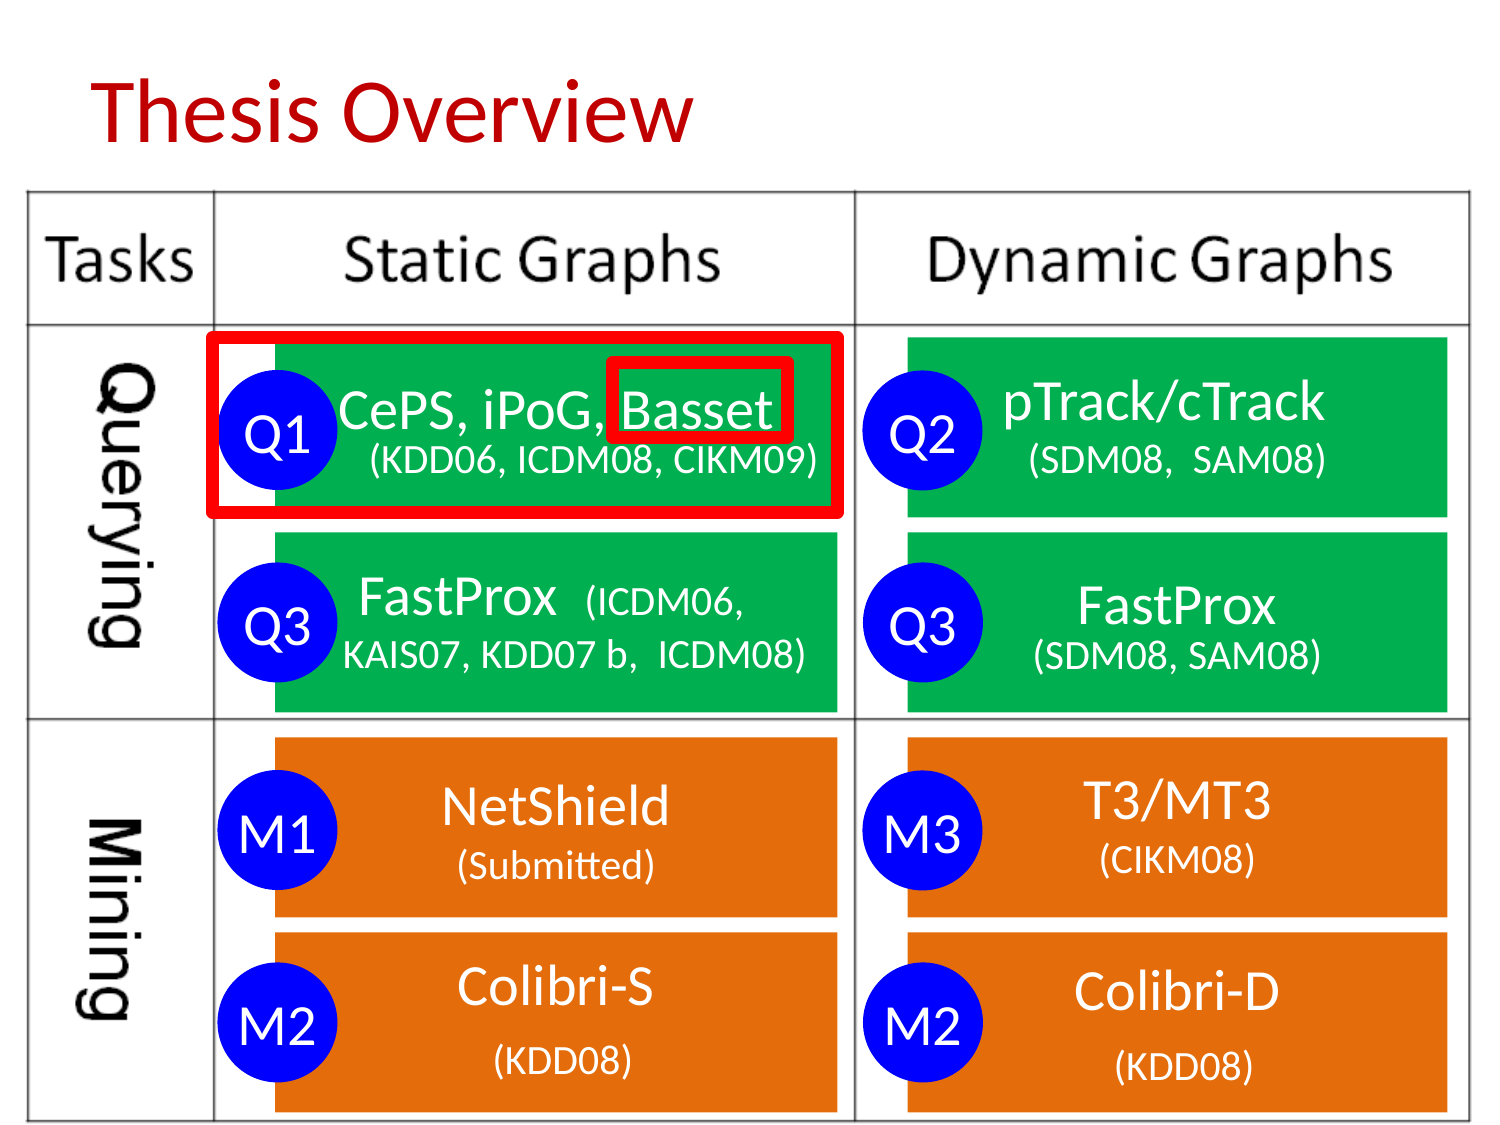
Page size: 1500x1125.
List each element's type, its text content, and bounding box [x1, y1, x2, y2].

title Thesis Overview [74, 12, 726, 184]
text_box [21, 185, 1479, 1125]
